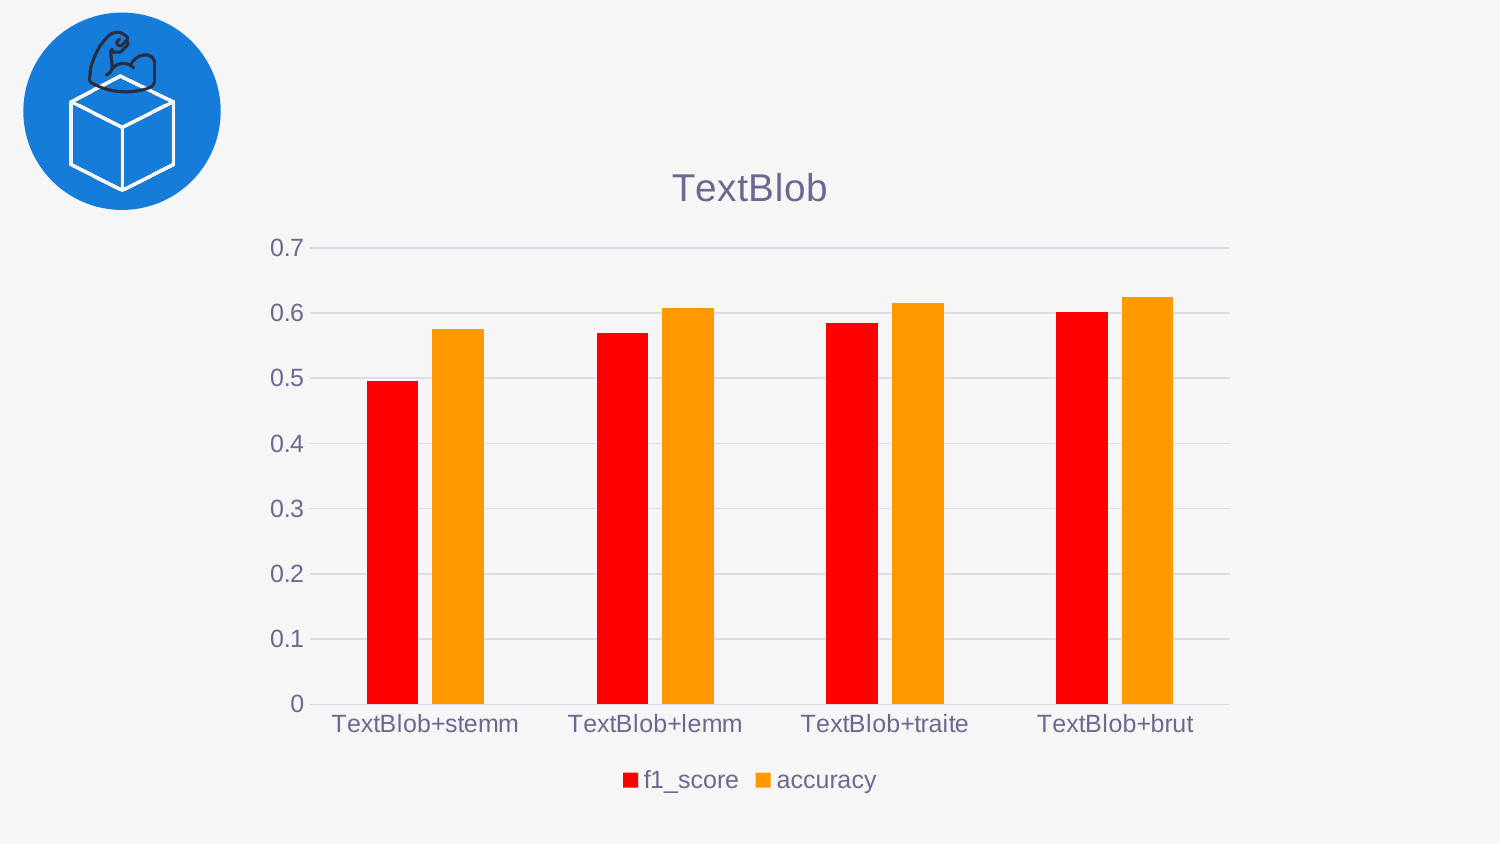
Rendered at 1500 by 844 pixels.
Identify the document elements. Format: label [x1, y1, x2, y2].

picture [63, 28, 181, 192]
text_box [23, 12, 221, 187]
chart [249, 132, 1251, 800]
text_box [76, 199, 168, 210]
